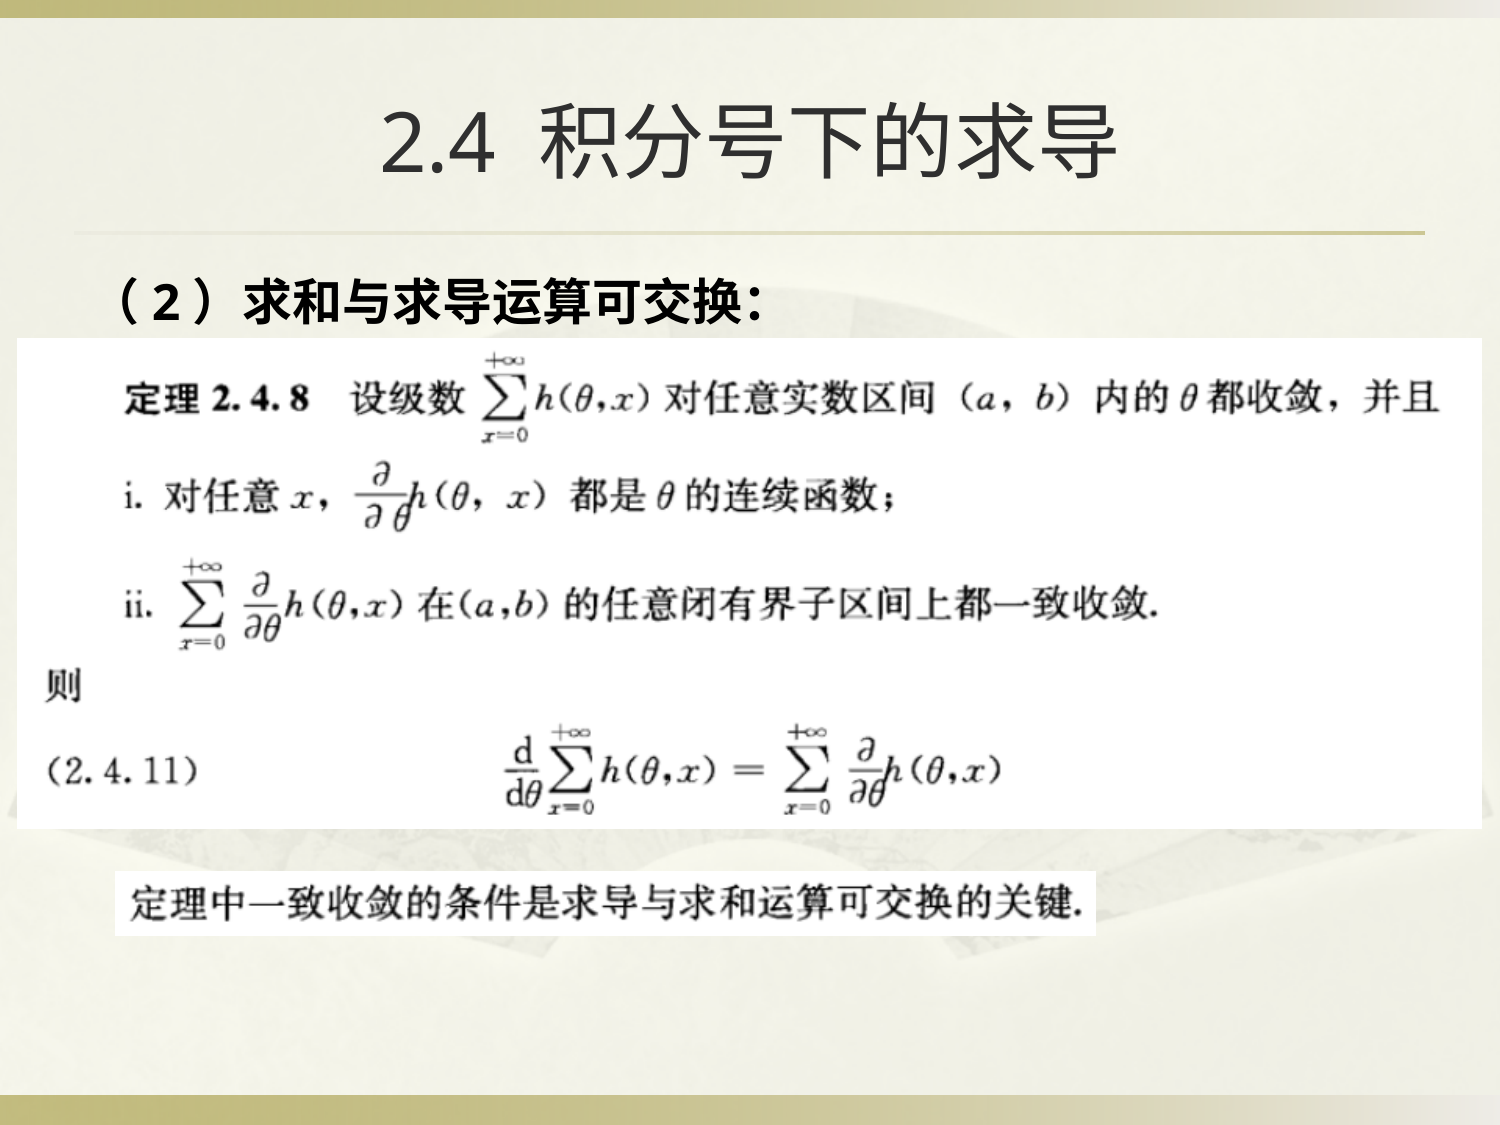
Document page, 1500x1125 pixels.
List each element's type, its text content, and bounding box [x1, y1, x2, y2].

list （2）求和与求导运算可交换： [75, 262, 1425, 337]
title 2.4 积分号下的求导 [75, 45, 1425, 233]
list （2）求和与求导运算可交换： [75, 838, 1425, 1032]
picture [115, 870, 1096, 936]
picture [17, 337, 1483, 830]
